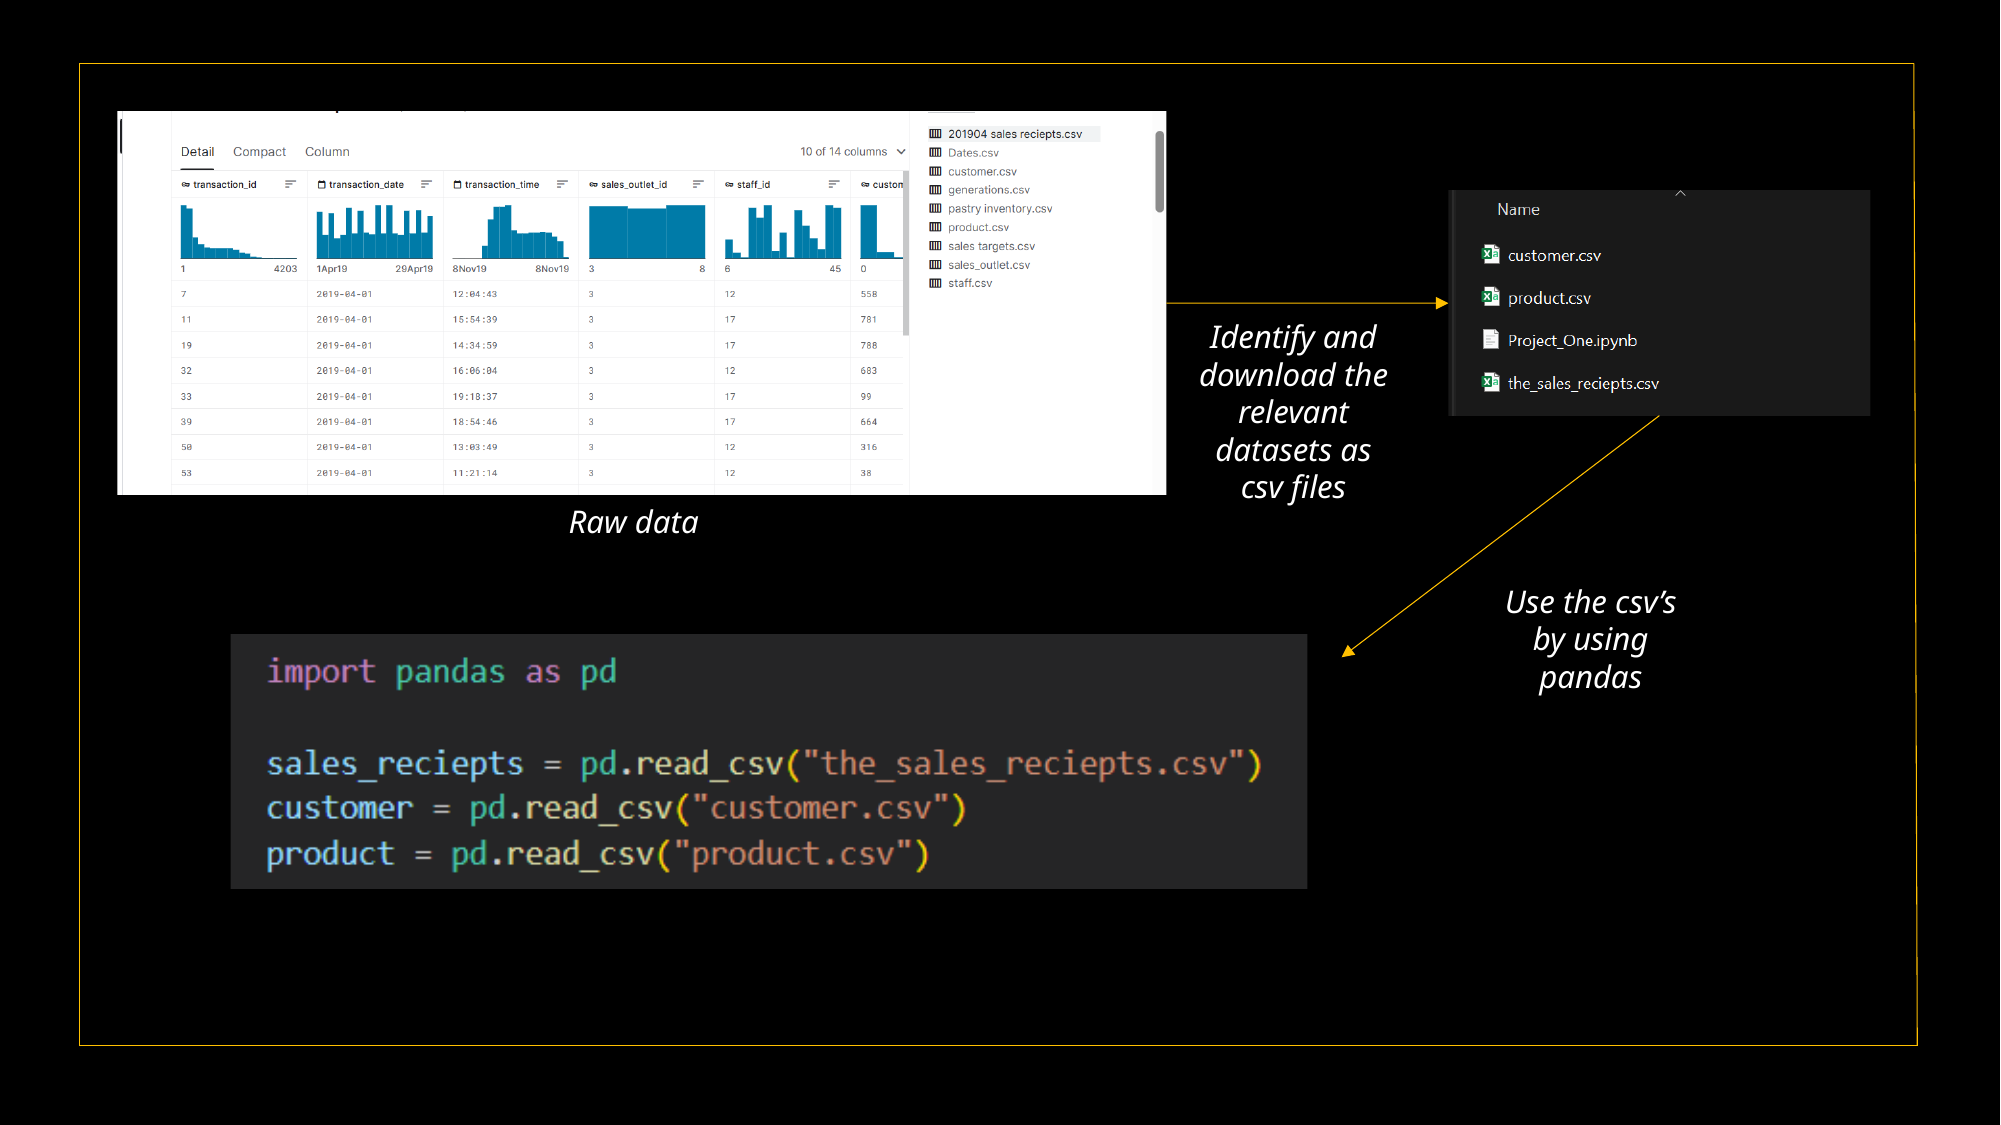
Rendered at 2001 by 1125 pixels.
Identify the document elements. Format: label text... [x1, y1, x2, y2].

picture [1448, 190, 1871, 416]
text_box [1913, 63, 1918, 1045]
text_box Raw data [553, 495, 741, 547]
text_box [1341, 415, 1660, 658]
text_box Identify and download the relevant datasets as csv files [1181, 310, 1406, 513]
picture [117, 111, 1167, 495]
picture [230, 634, 1308, 889]
text_box Use the csv’s by using pandas [1478, 574, 1703, 702]
